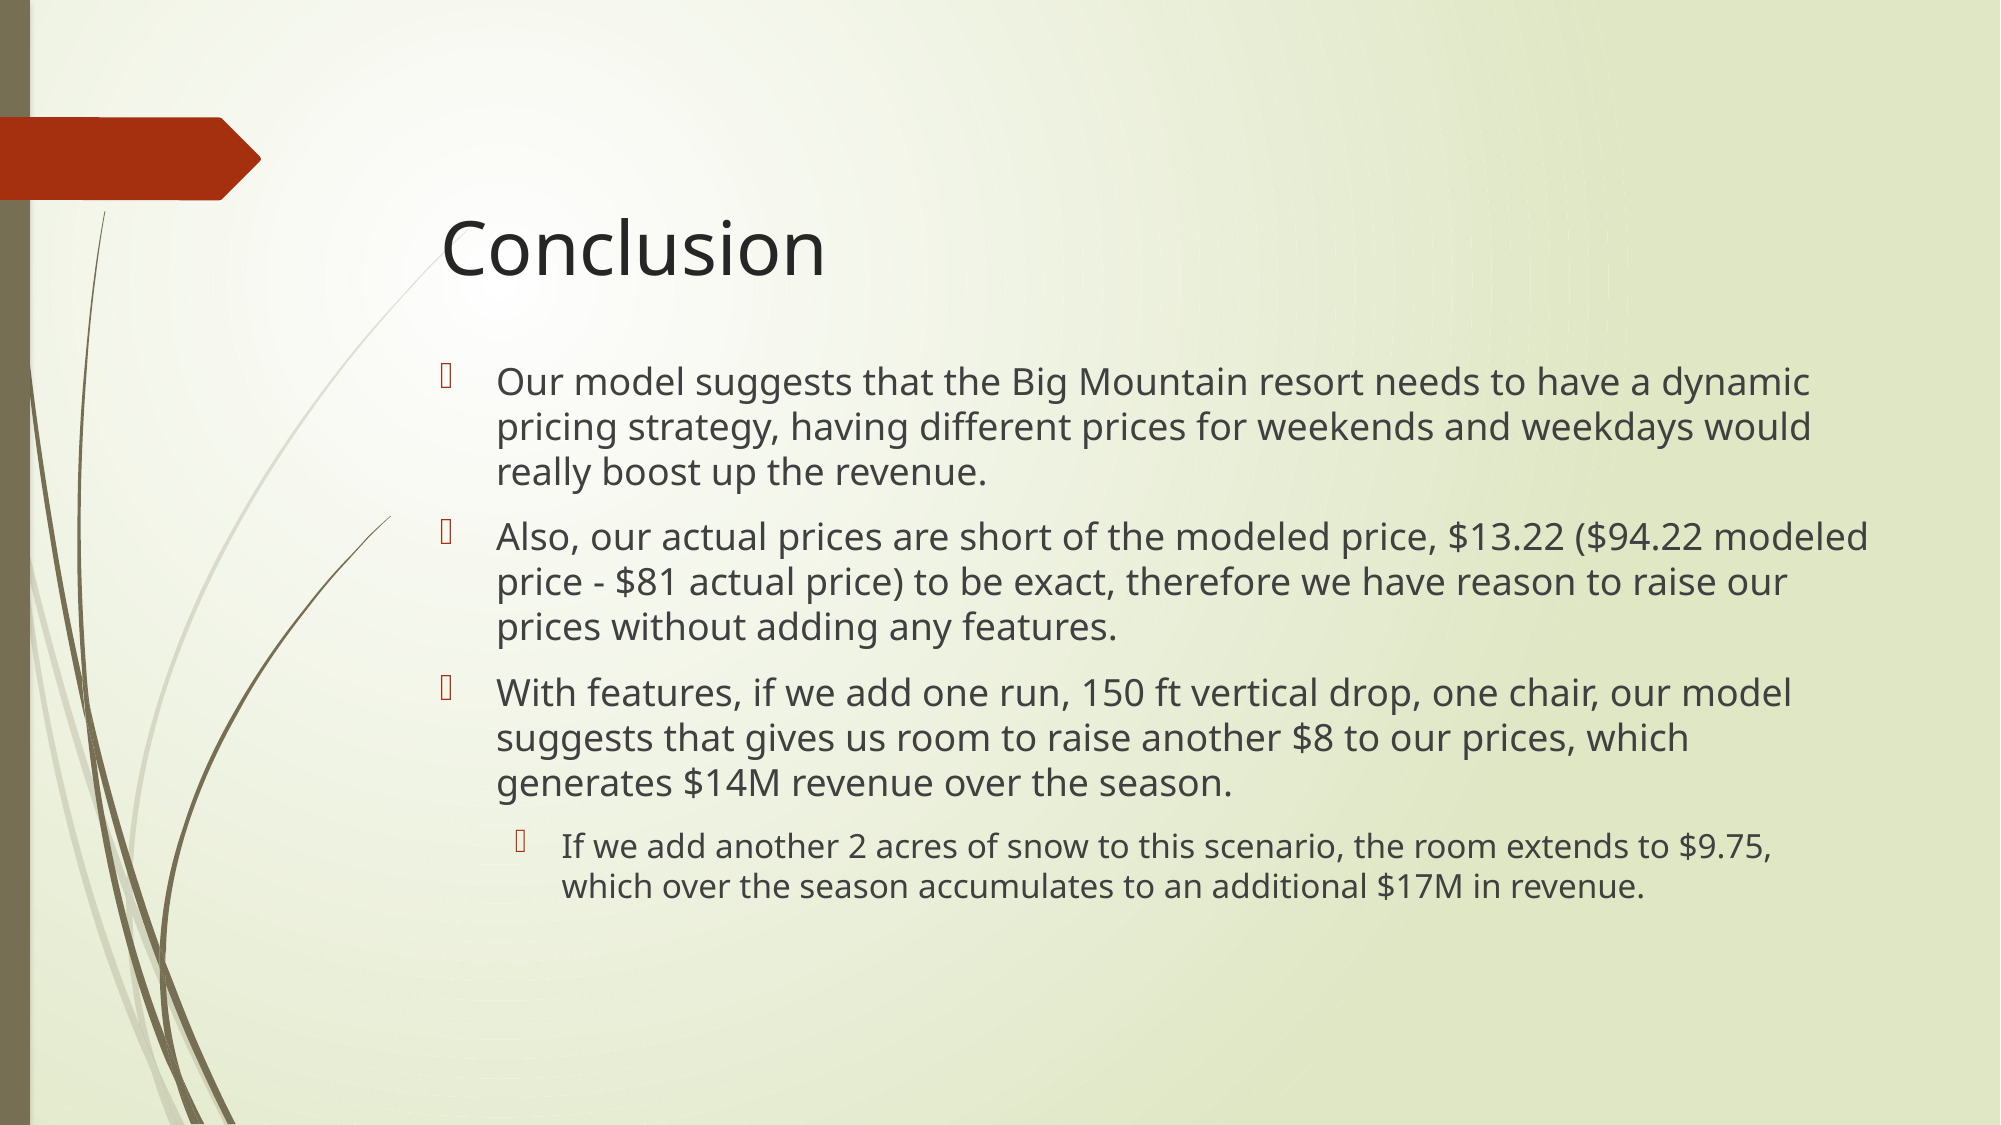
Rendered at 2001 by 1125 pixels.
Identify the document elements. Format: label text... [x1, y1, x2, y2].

list Our model suggests that the Big Mountain resort needs to have a dynamic pricing strategy, having different prices for weekends and weekdays would really boost up the revenue. Also, our actual prices are short of the modeled price, $13.22 ($94.22 modeled price - $81 actual price) to be exact, therefore we have reason to raise our prices without adding any features. With features, if we add one run, 150 ft vertical drop, one chair, our model suggests that gives us room to raise another $8 to our prices, which generates $14M revenue over the season. If we add another 2 acres of snow to this scenario, the room extends to $9.75, which over the season accumulates to an additional $17M in revenue. [424, 350, 1888, 970]
title Conclusion [425, 102, 1888, 313]
